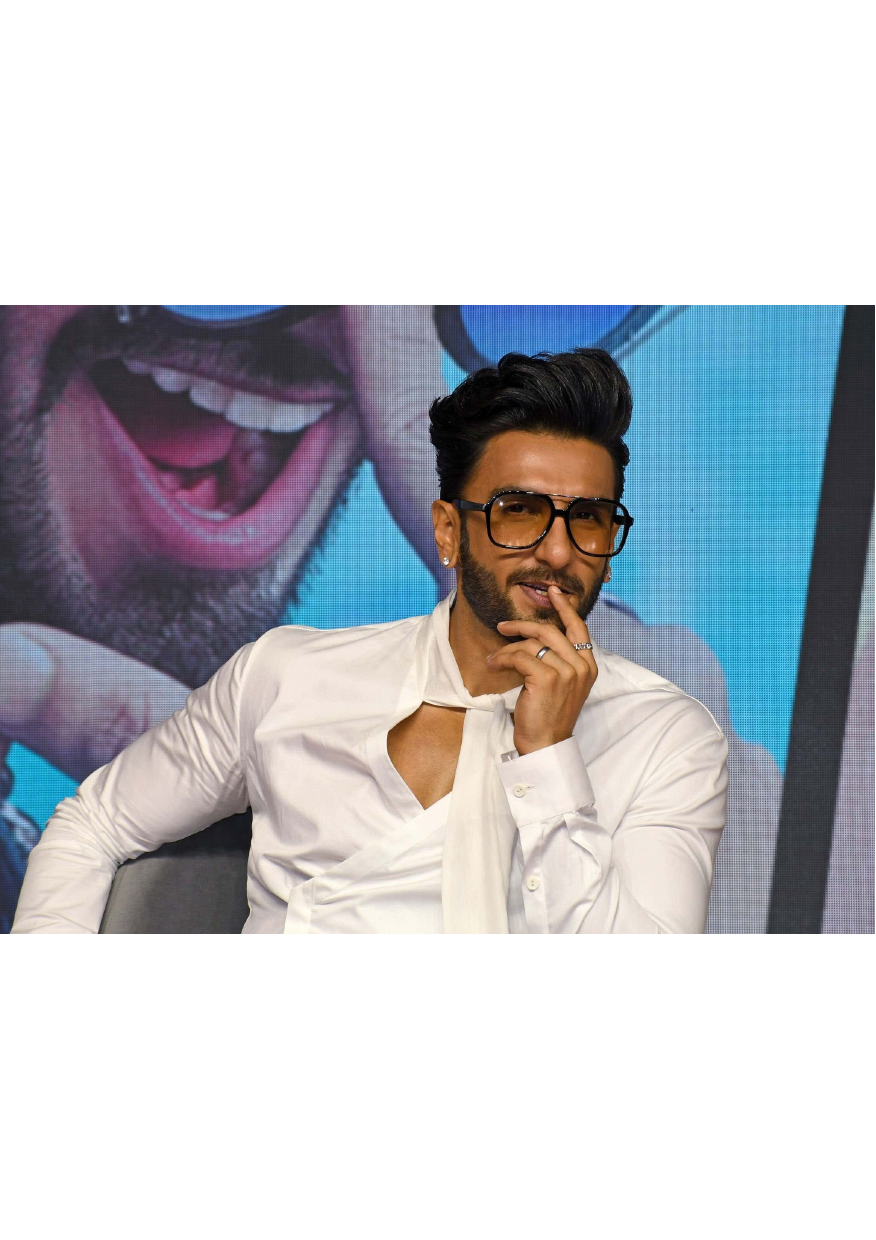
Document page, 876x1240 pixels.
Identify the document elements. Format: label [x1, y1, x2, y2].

picture [0, 305, 875, 935]
